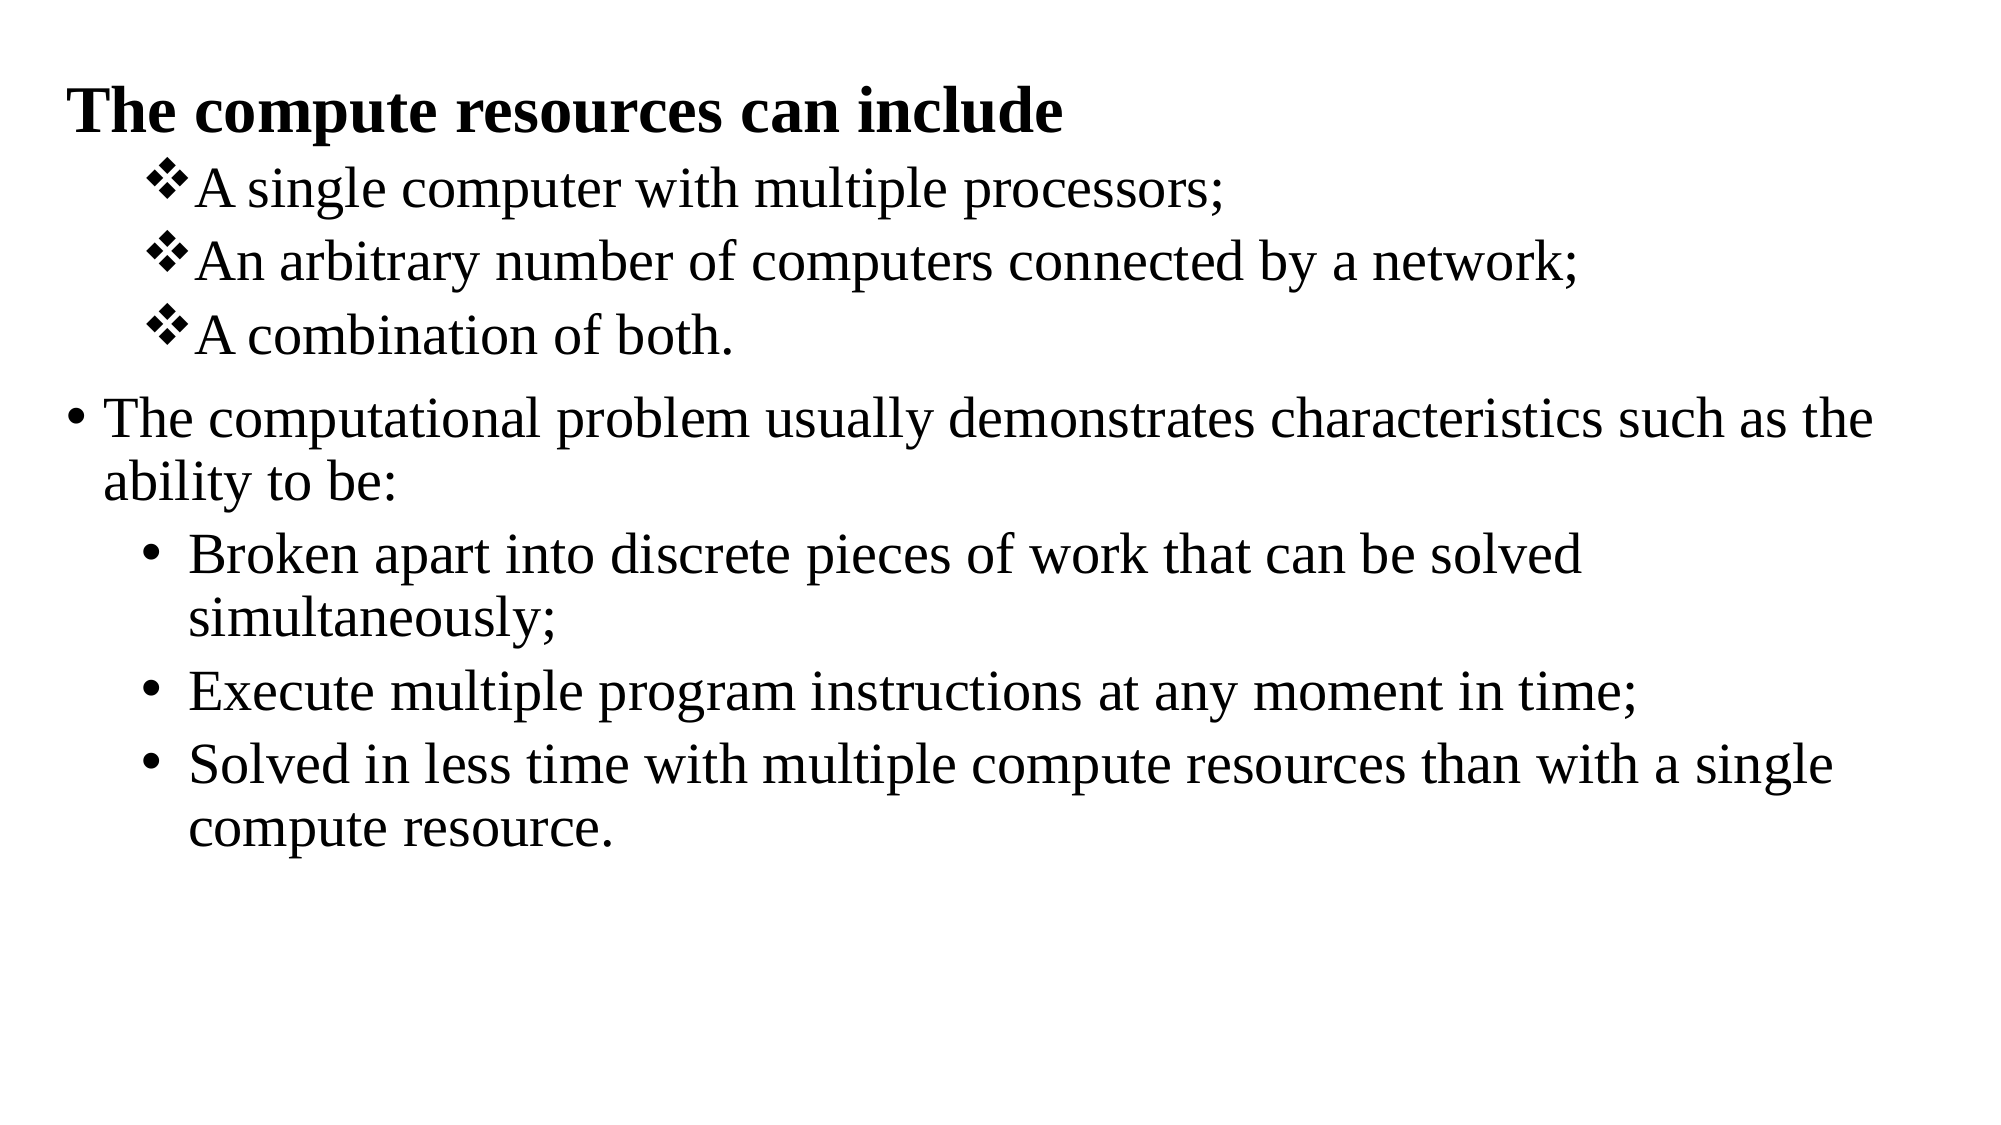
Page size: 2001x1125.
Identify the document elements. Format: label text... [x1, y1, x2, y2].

text_box The compute resources can include A single computer with multiple processors; An arbitrary number of computers connected by a network; A combination of both. The computational problem usually demonstrates characteristics such as the ability to be: Broken apart into discrete pieces of work that can be solved simultaneously; Execute multiple program instructions at any moment in time; Solved in less time with multiple compute resources than with a single compute resource. [51, 67, 1936, 1080]
